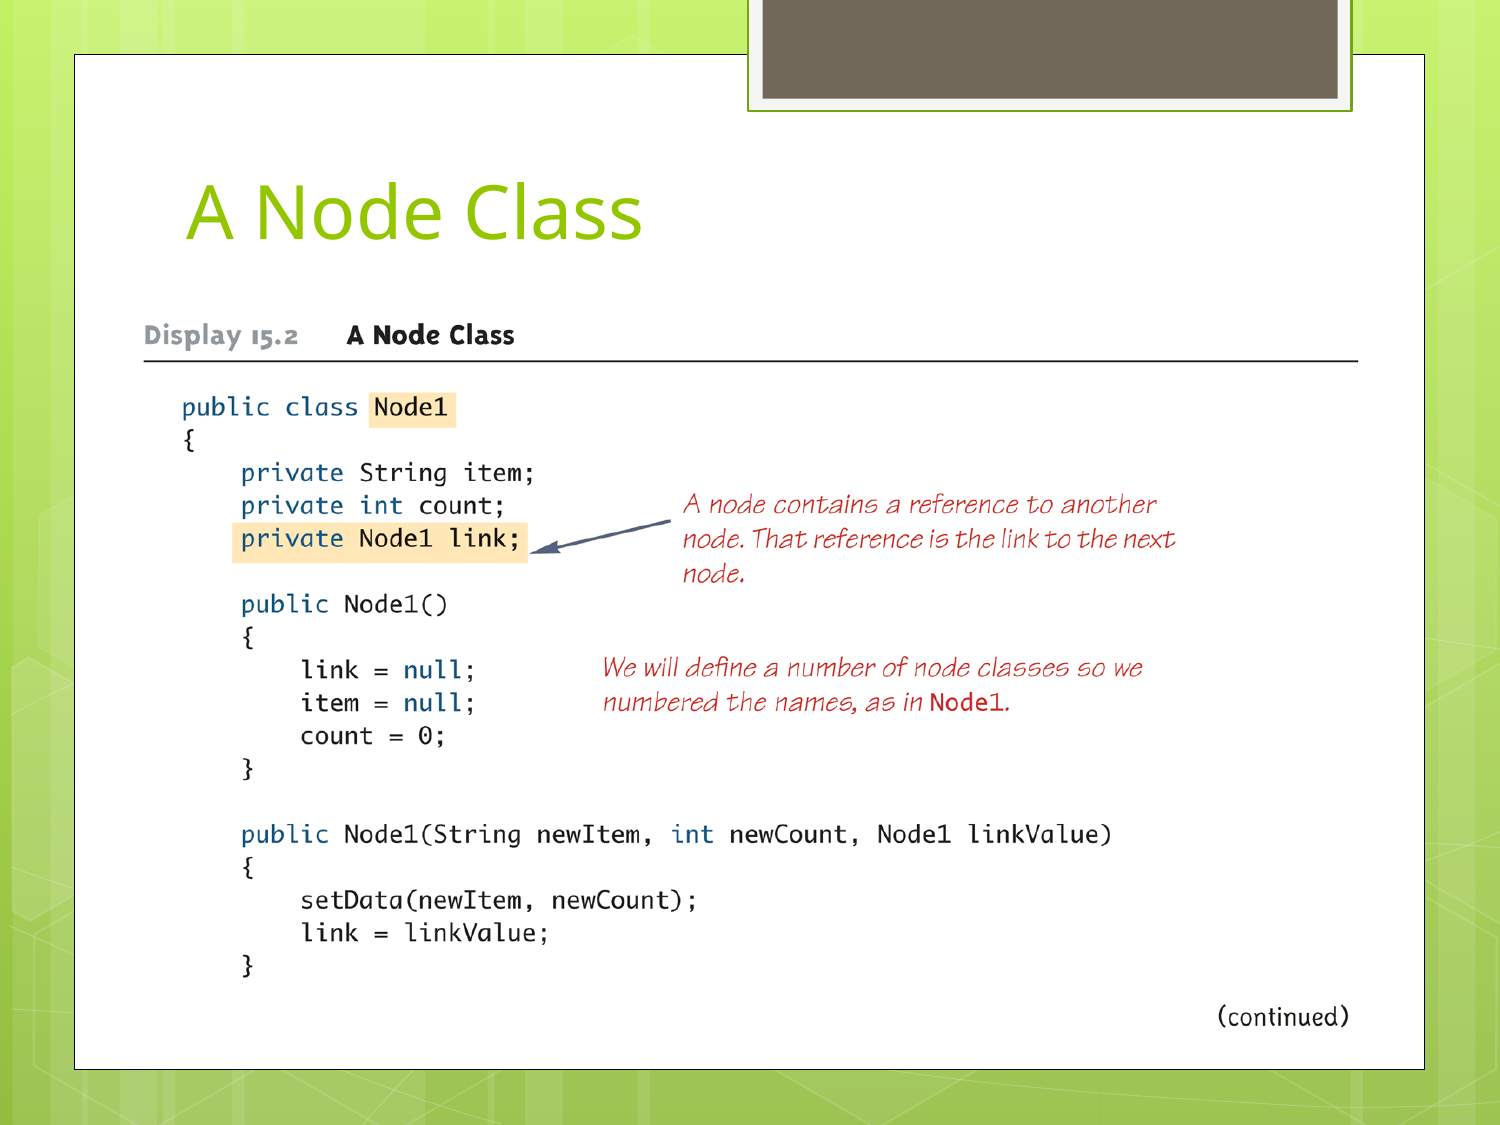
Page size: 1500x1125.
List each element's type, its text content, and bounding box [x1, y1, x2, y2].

title A Node Class [171, 75, 1324, 263]
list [112, 305, 1388, 1045]
